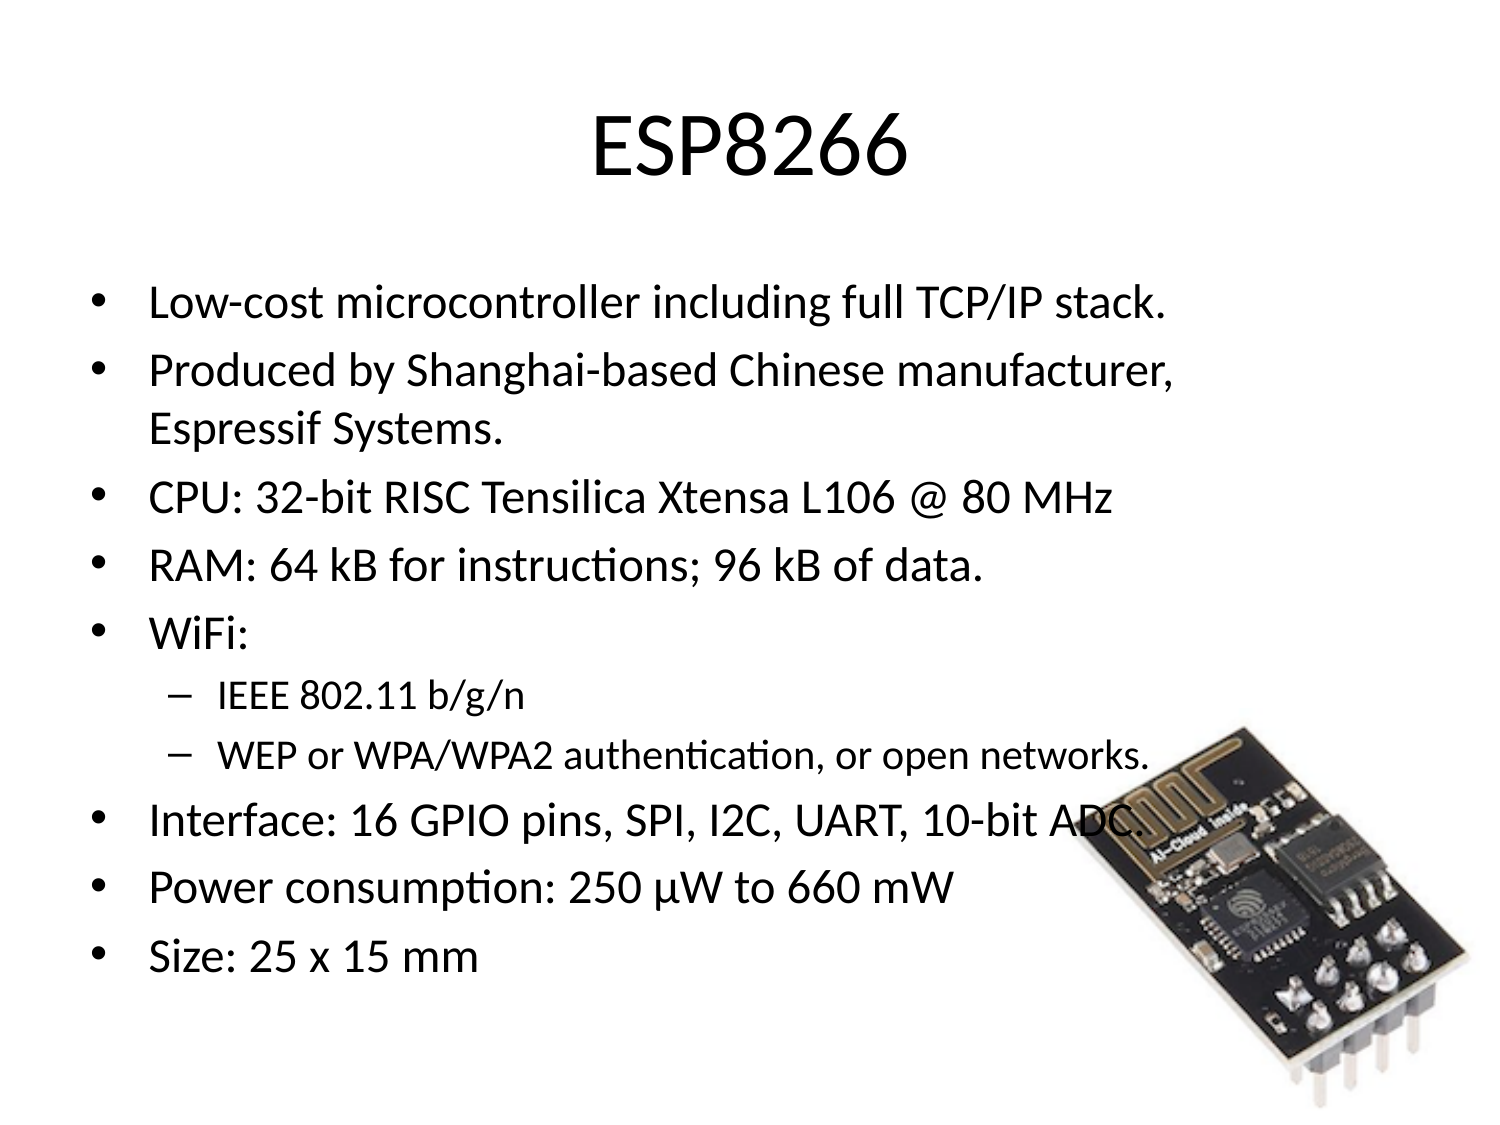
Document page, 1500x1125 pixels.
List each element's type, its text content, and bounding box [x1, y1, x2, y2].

picture [1062, 707, 1480, 1125]
title ESP8266 [75, 45, 1425, 233]
list Low-cost microcontroller including full TCP/IP stack. Produced by Shanghai-based Chinese manufacturer, Espressif Systems. CPU: 32-bit RISC Tensilica Xtensa L106 @ 80 MHz RAM: 64 kB for instructions; 96 kB of data. WiFi: IEEE 802.11 b/g/n WEP or WPA/WPA2 authentication, or open networks. Interface: 16 GPIO pins, SPI, I2C, UART, 10-bit ADC. Power consumption: 250 μW to 660 mW Size: 25 x 15 mm [75, 262, 1225, 1005]
